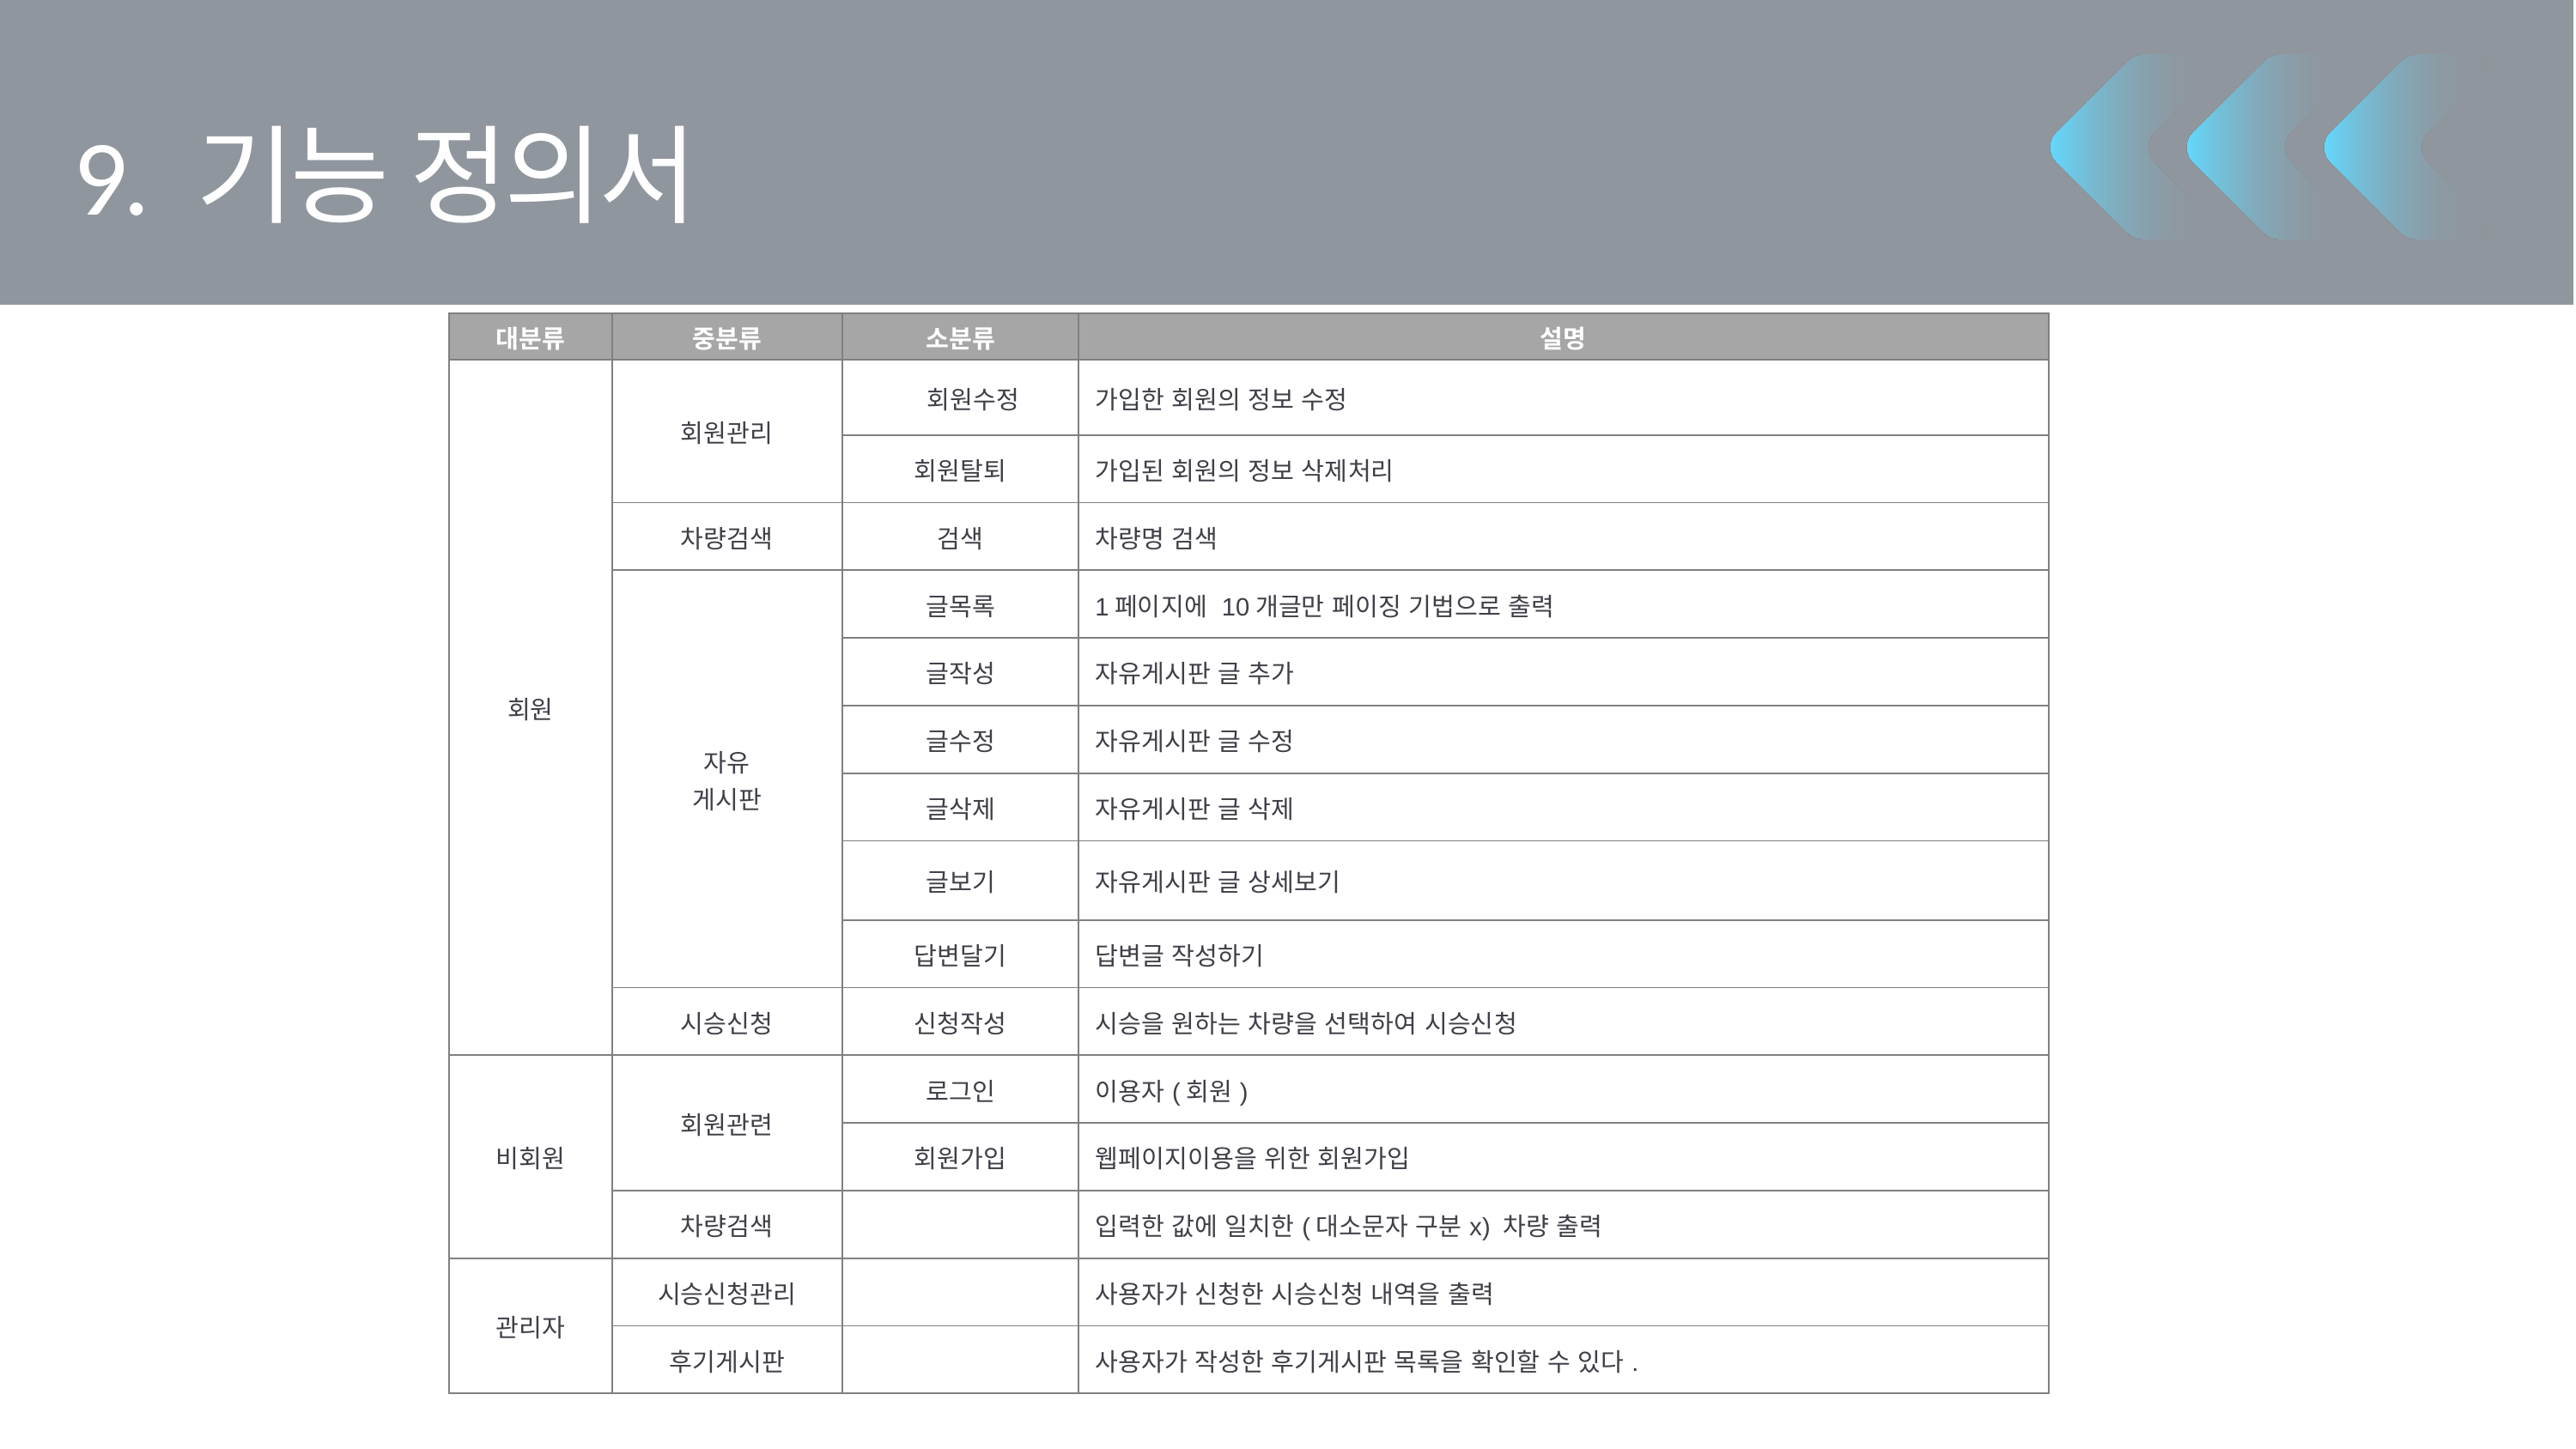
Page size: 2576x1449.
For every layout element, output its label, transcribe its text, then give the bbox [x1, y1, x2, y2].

table_cell 답변달기 [843, 921, 1078, 987]
table_cell 가입된 회원의 정보 삭제처리 [1079, 436, 2048, 502]
table_cell [843, 1326, 1078, 1392]
table_cell 자유 게시판 [613, 571, 841, 987]
table_cell 시승을 원하는 차량을 선택하여 시승신청 [1079, 988, 2048, 1054]
table_cell 시승신청관리 [613, 1259, 841, 1325]
table_cell 회원관리 [613, 361, 841, 502]
table_cell 글목록 [843, 571, 1078, 637]
table_cell 회원탈퇴 [843, 436, 1078, 502]
table_cell 검색 [843, 503, 1078, 569]
table_cell [843, 1191, 1078, 1258]
table_cell 시승신청 [613, 988, 841, 1054]
table_cell 차량명 검색 [1079, 503, 2048, 569]
table_cell 사용자가 신청한 시승신청 내역을 출력 [1079, 1259, 2048, 1325]
table_cell 관리자 [450, 1259, 611, 1392]
table_cell 입력한 값에 일치한(대소문자 구분x) 차량 출력 [1079, 1191, 2048, 1258]
table_cell 답변글 작성하기 [1079, 921, 2048, 987]
table_header 소분류 [843, 315, 1078, 359]
table_cell 회원수정 [843, 361, 1078, 434]
table_cell 회원 [450, 361, 611, 1054]
table_cell [843, 1259, 1078, 1325]
table_cell 로그인 [843, 1056, 1078, 1122]
table_cell 자유게시판 글 삭제 [1079, 774, 2048, 840]
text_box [0, 0, 2574, 306]
table_cell 글수정 [843, 706, 1078, 773]
table_cell 자유게시판 글 수정 [1079, 706, 2048, 773]
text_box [2048, 54, 2506, 239]
table_cell 글보기 [843, 841, 1078, 919]
table_cell 신청작성 [843, 988, 1078, 1054]
table_header 대분류 [450, 315, 611, 359]
table_cell 차량검색 [613, 1191, 841, 1258]
table_cell 웹페이지이용을 위한 회원가입 [1079, 1124, 2048, 1190]
table_cell 회원가입 [843, 1124, 1078, 1190]
table_cell 차량검색 [613, 503, 841, 569]
table_cell 자유게시판 글 상세보기 [1079, 841, 2048, 919]
table_cell 회원관련 [613, 1056, 841, 1190]
table_cell 사용자가 작성한 후기게시판 목록을 확인할 수 있다. [1079, 1326, 2048, 1392]
table_cell 비회원 [450, 1056, 611, 1258]
table_header 설명 [1079, 315, 2048, 359]
table_cell 글삭제 [843, 774, 1078, 840]
table_header 중분류 [613, 315, 841, 359]
table_cell 자유게시판 글 추가 [1079, 639, 2048, 705]
table_cell 이용자(회원) [1079, 1056, 2048, 1122]
table_cell 글작성 [843, 639, 1078, 705]
table_cell 1페이지에 10개글만 페이징 기법으로 출력 [1079, 571, 2048, 637]
table_cell 가입한 회원의 정보 수정 [1079, 361, 2048, 434]
table_cell 후기게시판 [613, 1326, 841, 1392]
